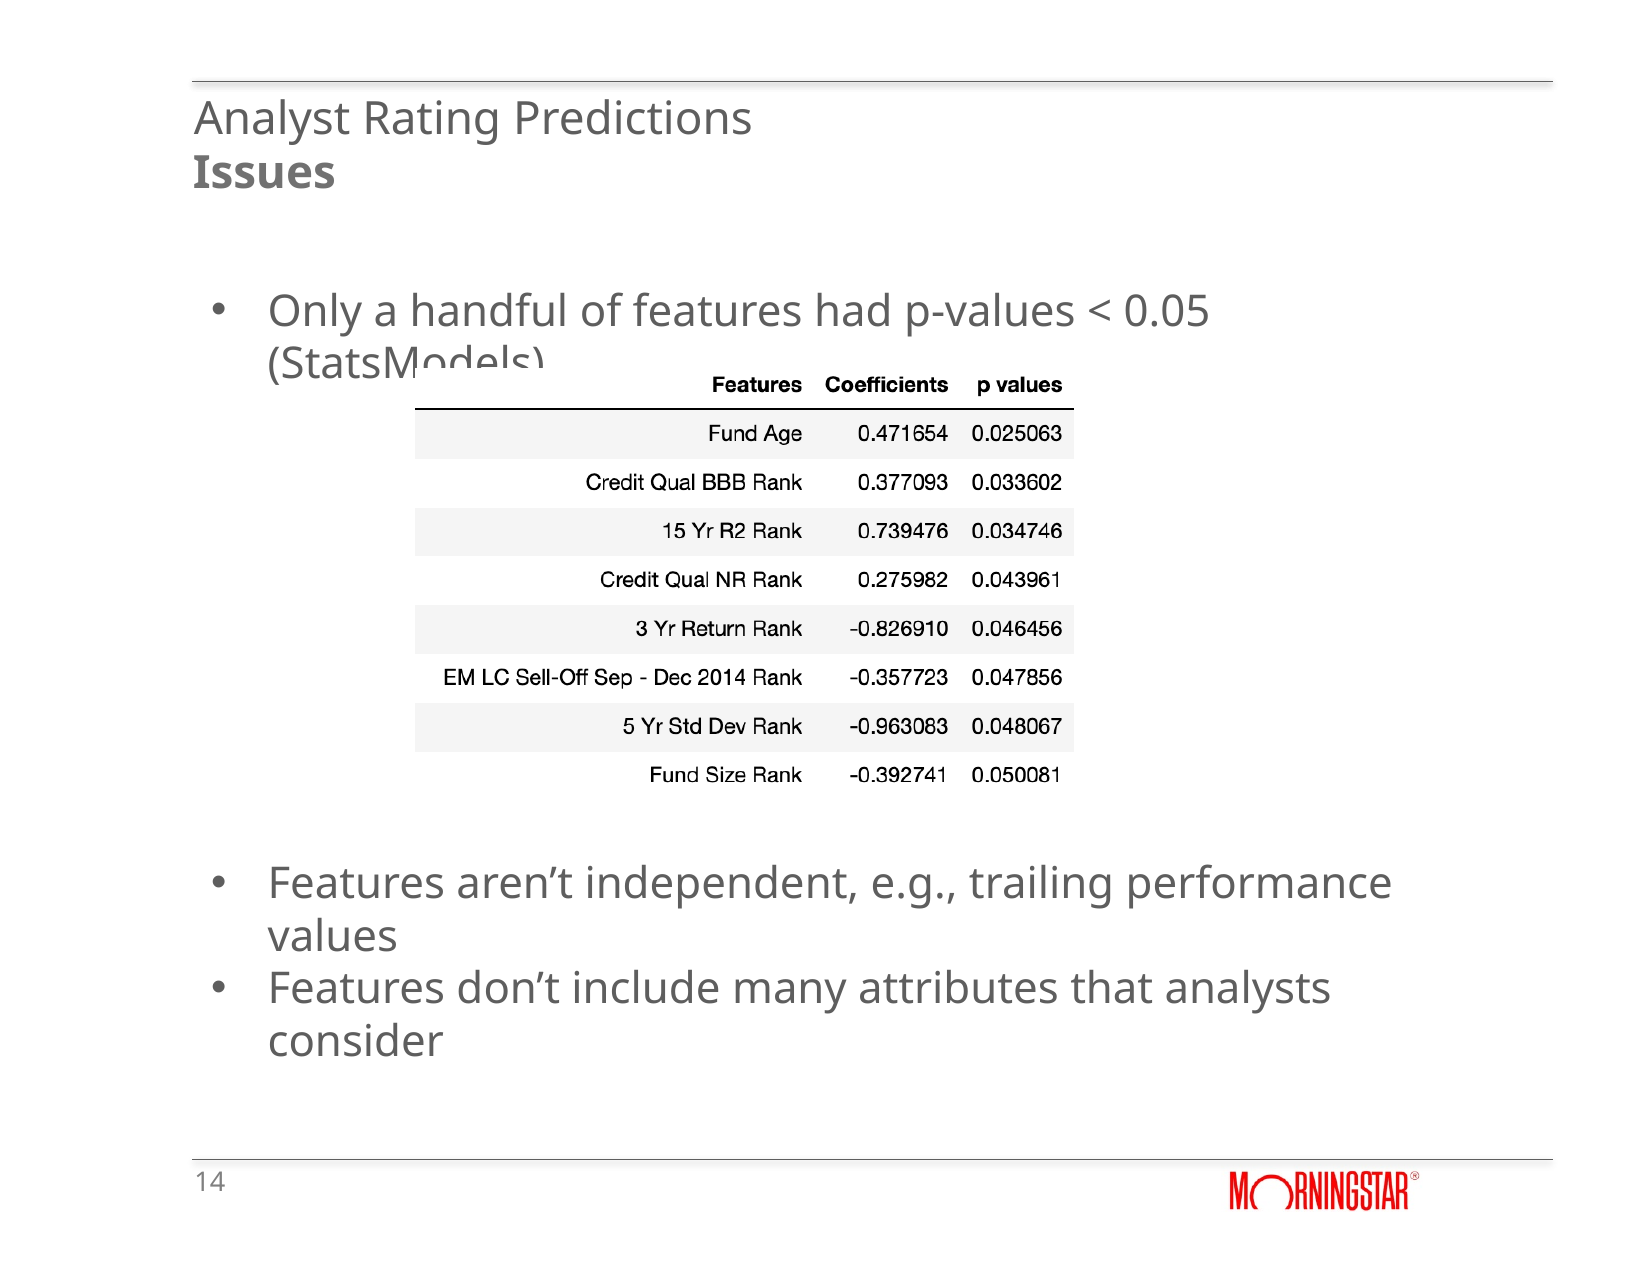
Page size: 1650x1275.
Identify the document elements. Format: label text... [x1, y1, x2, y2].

text_box Only a handful of features had p-values < 0.05 (StatsModels) [196, 274, 1500, 395]
list Issues [192, 151, 1554, 273]
picture [1221, 1164, 1423, 1212]
slide_number 14 [194, 1163, 271, 1230]
text_box Features aren’t independent, e.g., trailing performance values Features don’t include many attributes that analysts consider [196, 847, 1500, 1126]
picture [415, 367, 1076, 801]
title Analyst Rating Predictions [193, 90, 1553, 144]
